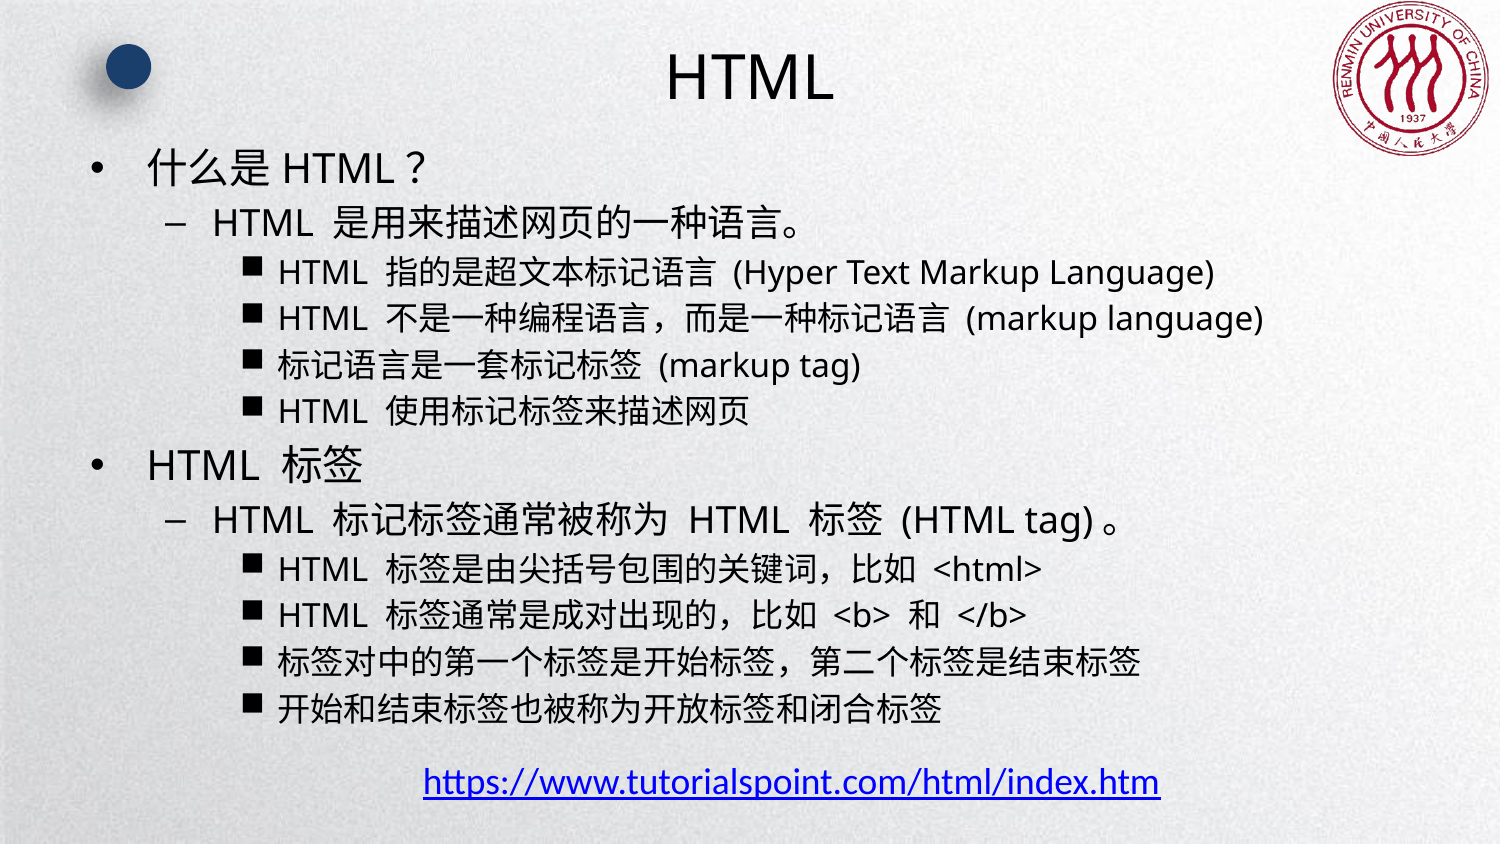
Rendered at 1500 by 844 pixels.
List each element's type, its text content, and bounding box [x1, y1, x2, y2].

title HTML [75, 33, 1425, 116]
text_box https://www.tutorialspoint.com/html/index.htm [408, 749, 1269, 810]
picture [0, 0, 1500, 844]
list 什么是HTML？ HTML 是用来描述网页的一种语言。 HTML 指的是超文本标记语言 (Hyper Text Markup Language) HTML 不是一种编程语言，而是一种标记语言 (markup language) 标记语言是一套标记标签 (markup tag) HTML 使用标记标签来描述网页 HTML 标签 HTML 标记标签通常被称为 HTML 标签 (HTML tag)。 HTML 标签是由尖括号包围的关键词，比如 <html> HTML 标签通常是成对出现的，比如 <b> 和 </b> 标签对中的第一个标签是开始标签，第二个标签是结束标签 开始和结束标签也被称为开放标签和闭合标签 [75, 134, 1425, 781]
